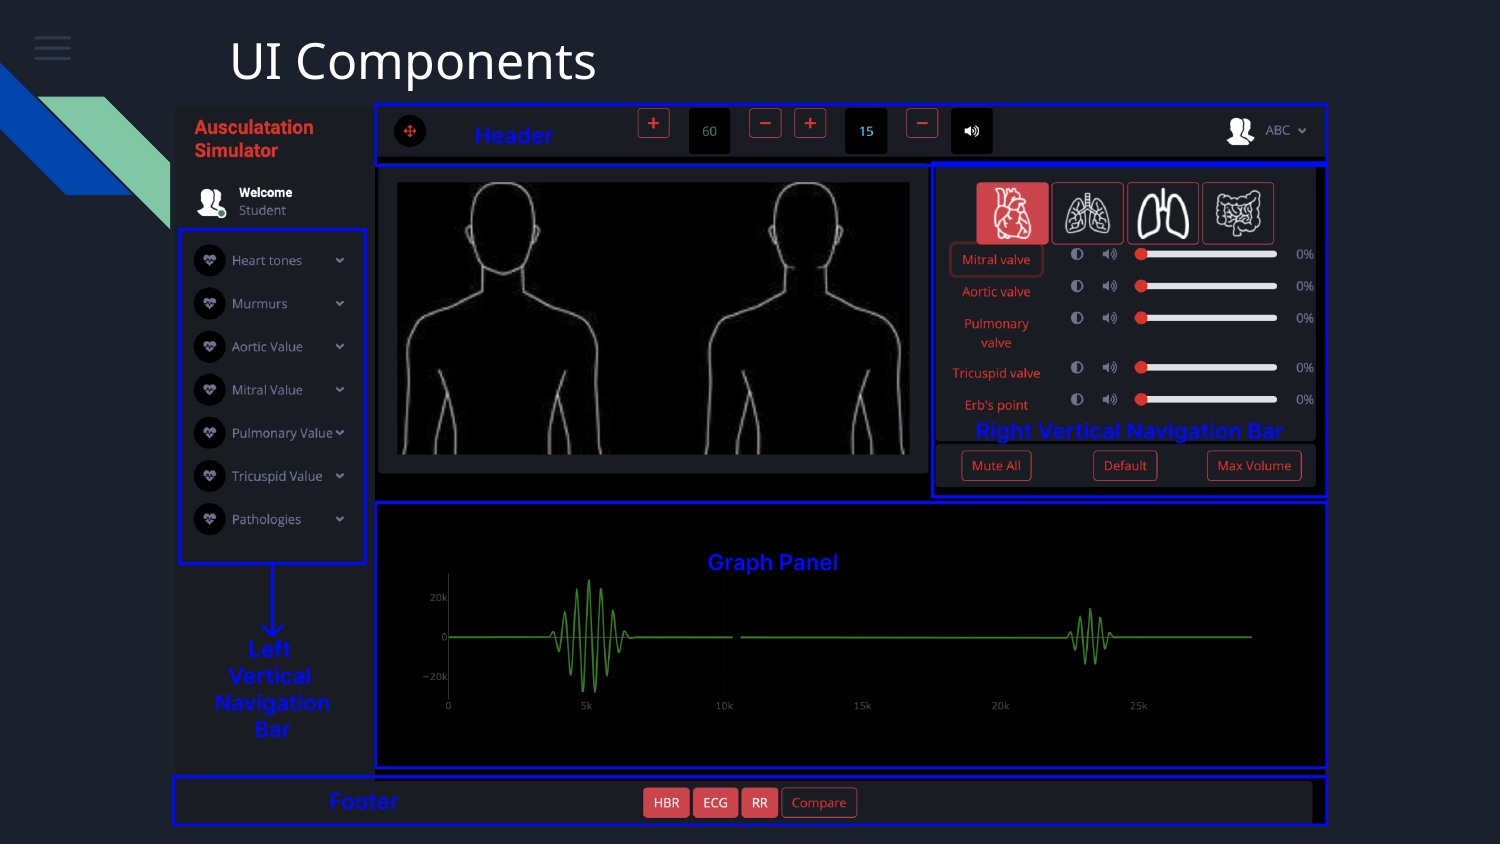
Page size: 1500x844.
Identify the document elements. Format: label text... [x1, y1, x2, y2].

title UI Components [214, 14, 1369, 104]
picture [172, 103, 1328, 827]
